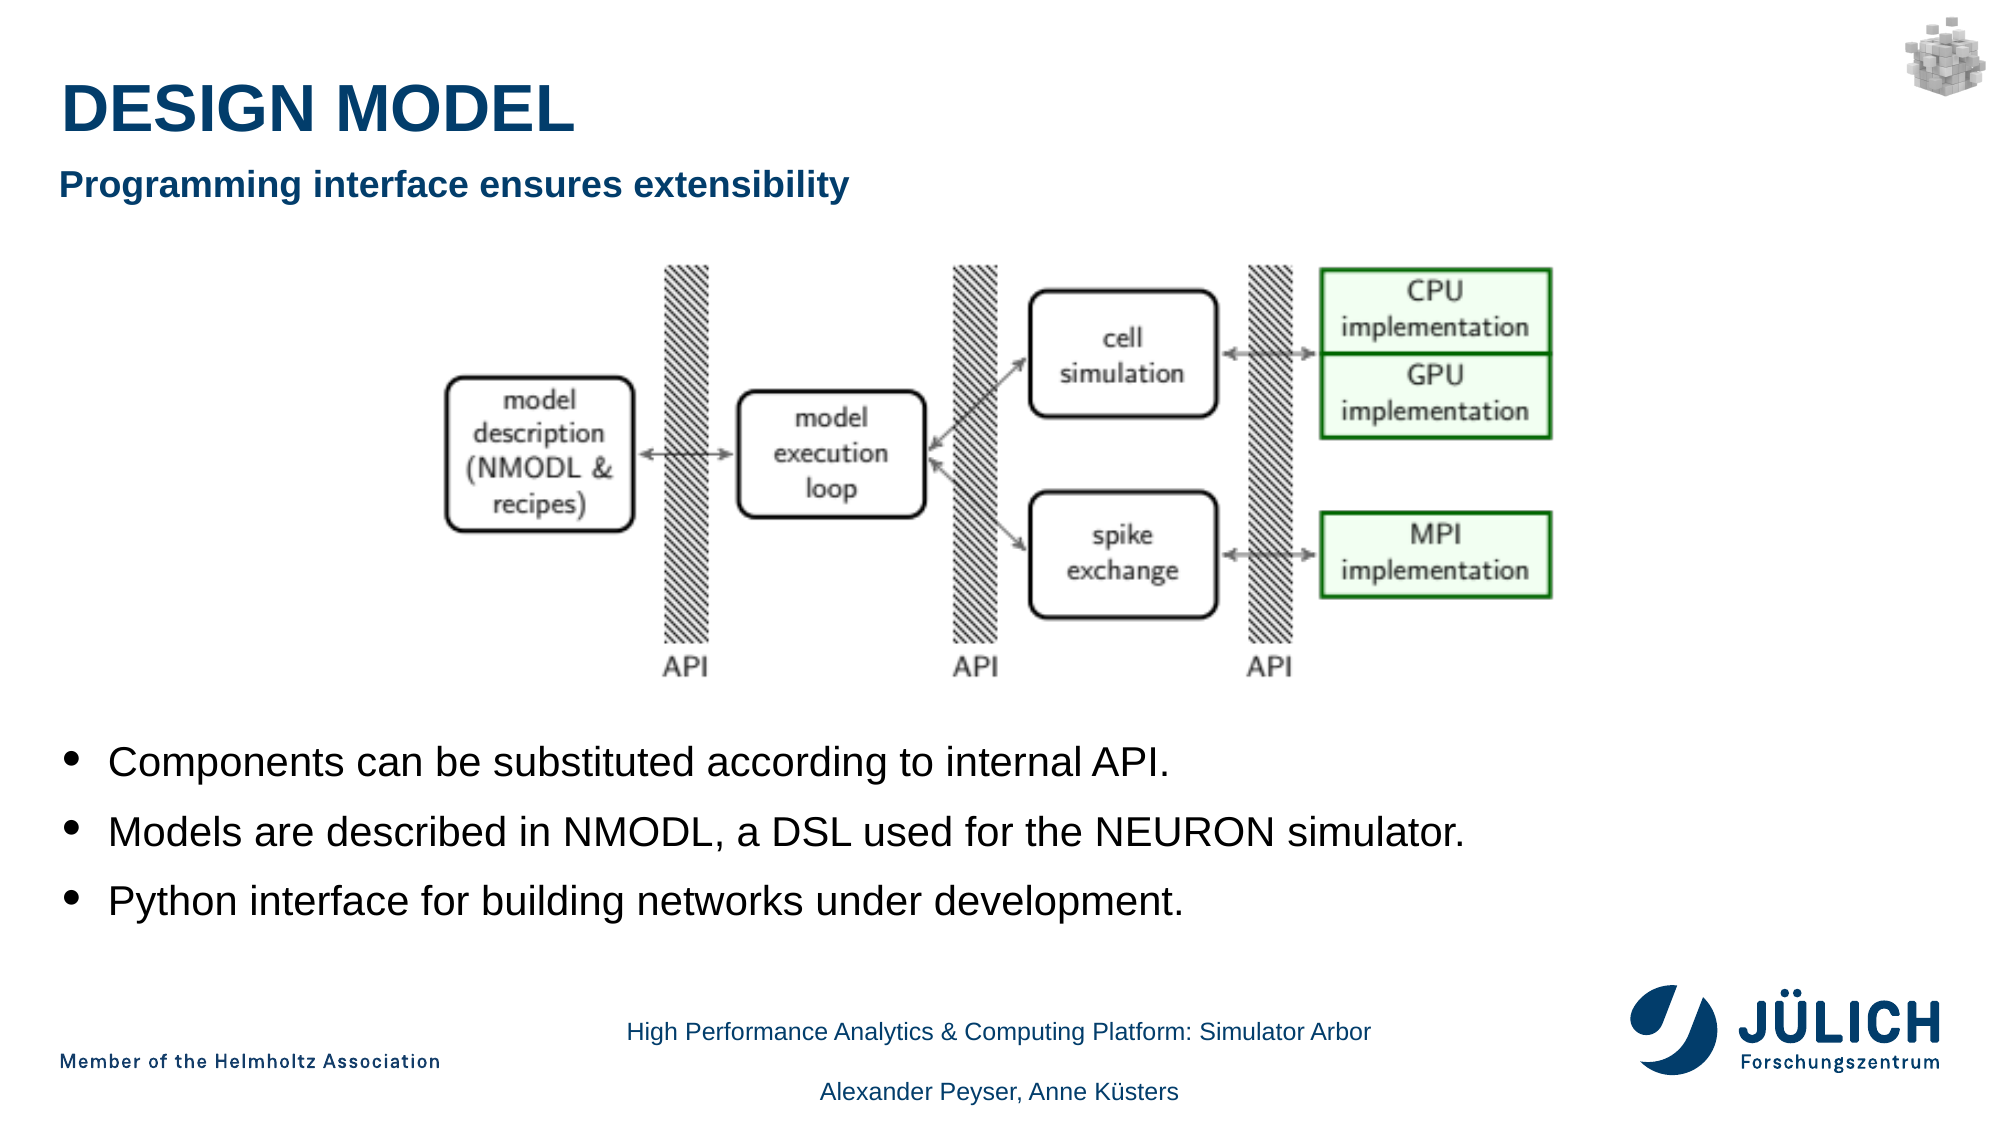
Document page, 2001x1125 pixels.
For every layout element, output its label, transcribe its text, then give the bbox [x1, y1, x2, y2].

title Design model [60, 53, 1940, 238]
picture [1897, 13, 2000, 107]
picture [416, 237, 1580, 713]
list Programming interface ensures extensibility [58, 154, 1937, 238]
list Components can be substituted according to internal API. Models are described in NMODL, a DSL used for the NEURON simulator. Python interface for building networks under development. [60, 727, 1940, 948]
slide_number High Performance Analytics & Computing Platform: Simulator Arbor Alexander Peyser, Anne Küsters [603, 1015, 1397, 1106]
